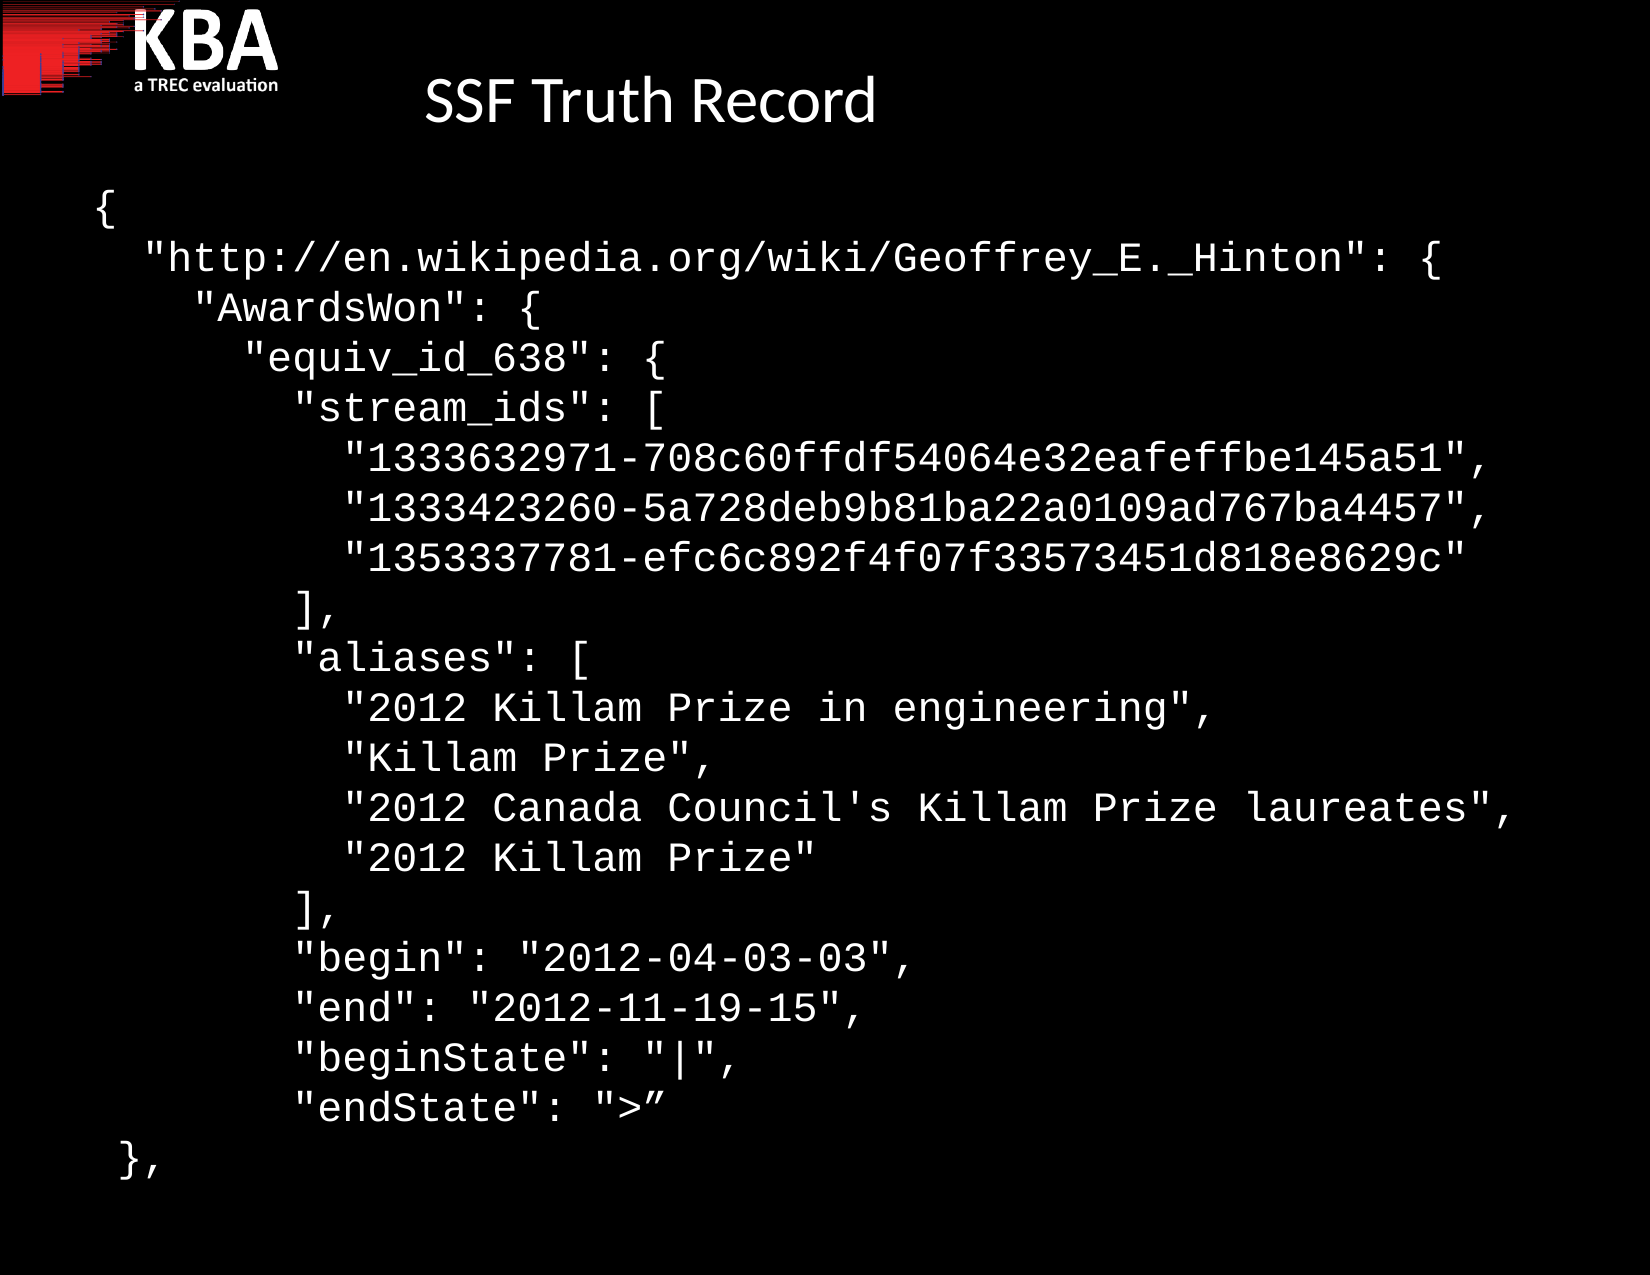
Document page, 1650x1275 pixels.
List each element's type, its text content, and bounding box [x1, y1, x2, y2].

text_box SSF Truth Record [409, 48, 894, 143]
text_box { "http://en.wikipedia.org/wiki/Geoffrey_E._Hinton": { "AwardsWon": { "equiv_id_638": { "stream_ids": [ "1333632971-708c60ffdf54064e32eafeffbe145a51", "1333423260-5a728deb9b81ba22a0109ad767ba4457", "1353337781-efc6c892f4f07f33573451d818e8629c" ], "aliases": [ "2012 Killam Prize in engineering", "Killam Prize", "2012 Canada Council's Killam Prize laureates", "2012 Killam Prize" ], "begin": "2012-04-03-03", "end": "2012-11-19-15", "beginState": "|", "endState": ">” }, [77, 171, 1533, 1237]
